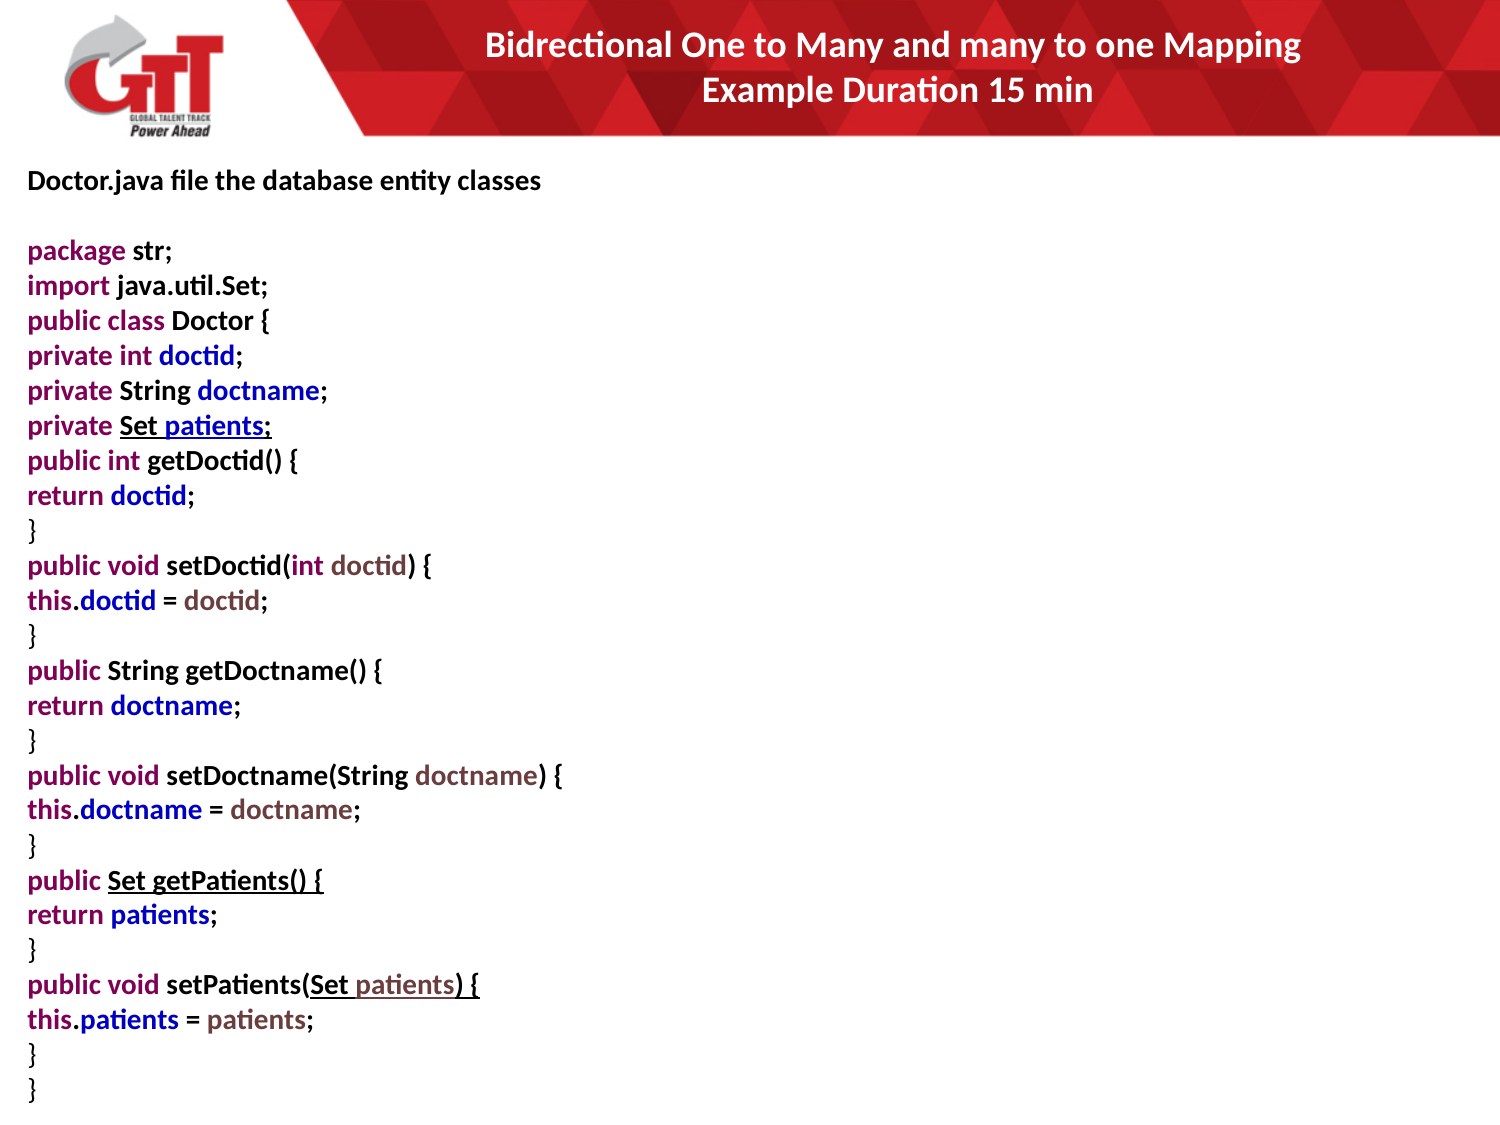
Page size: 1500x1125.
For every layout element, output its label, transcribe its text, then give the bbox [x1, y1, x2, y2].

picture [0, 0, 1500, 1125]
title Bidrectional One to Many and many to one Mapping Example Duration 15 min [324, 12, 1463, 118]
text_box Doctor.java file the database entity classes package str; import java.util.Set; public class Doctor { private int doctid; private String doctname; private Set patients; public int getDoctid() { return doctid; } public void setDoctid(int doctid) { this.doctid = doctid; } public String getDoctname() { return doctname; } public void setDoctname(String doctname) { this.doctname = doctname; } public Set getPatients() { return patients; } public void setPatients(Set patients) { this.patients = patients; } } [12, 154, 1488, 1113]
text_box [274, 12, 1463, 150]
